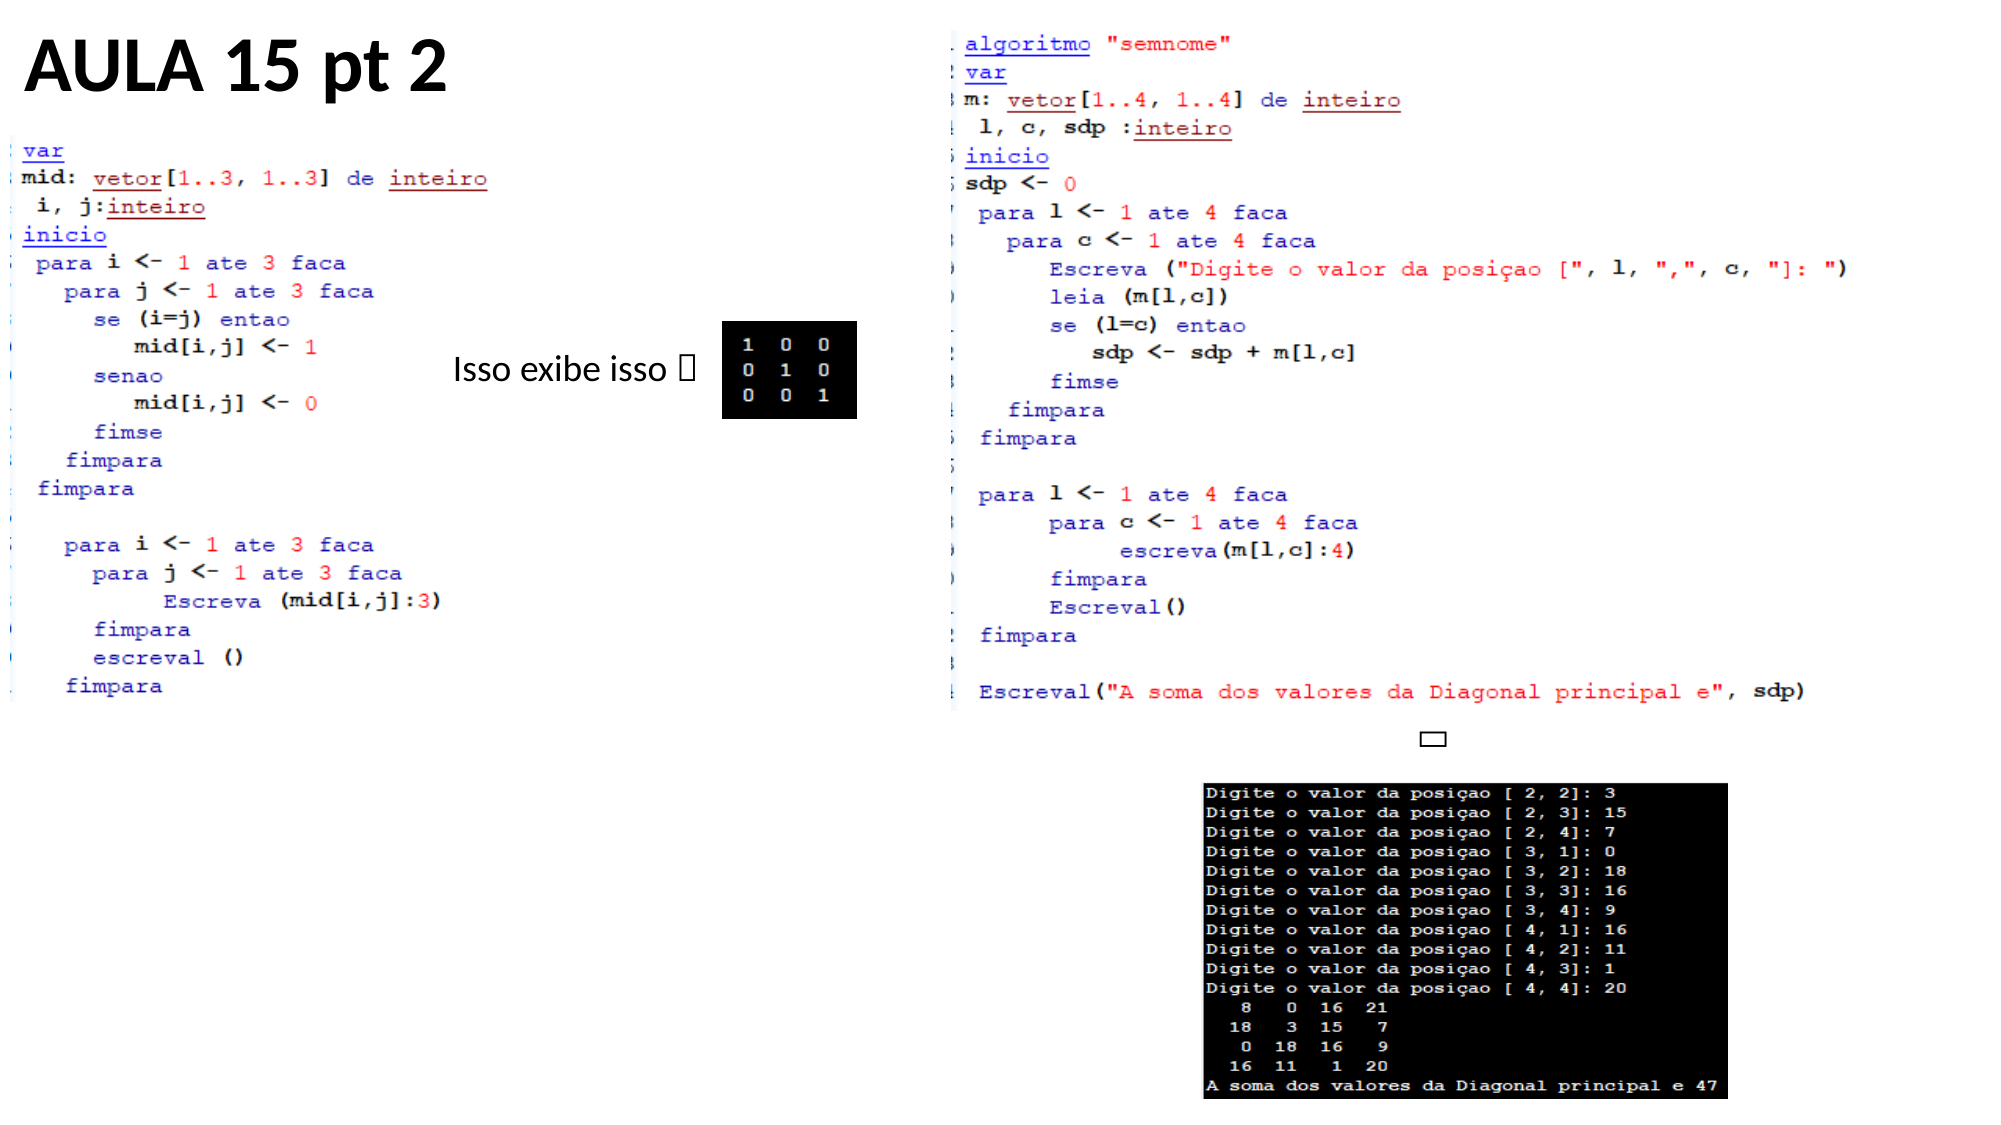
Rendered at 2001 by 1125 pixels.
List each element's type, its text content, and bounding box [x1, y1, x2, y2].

picture [722, 321, 857, 419]
picture [951, 30, 1853, 711]
text_box Isso exibe isso  [494, 336, 714, 397]
picture [1201, 782, 1728, 1099]
text_box  [1404, 714, 1465, 779]
picture [10, 135, 494, 702]
text_box AULA 15 pt 2 [10, 5, 576, 116]
